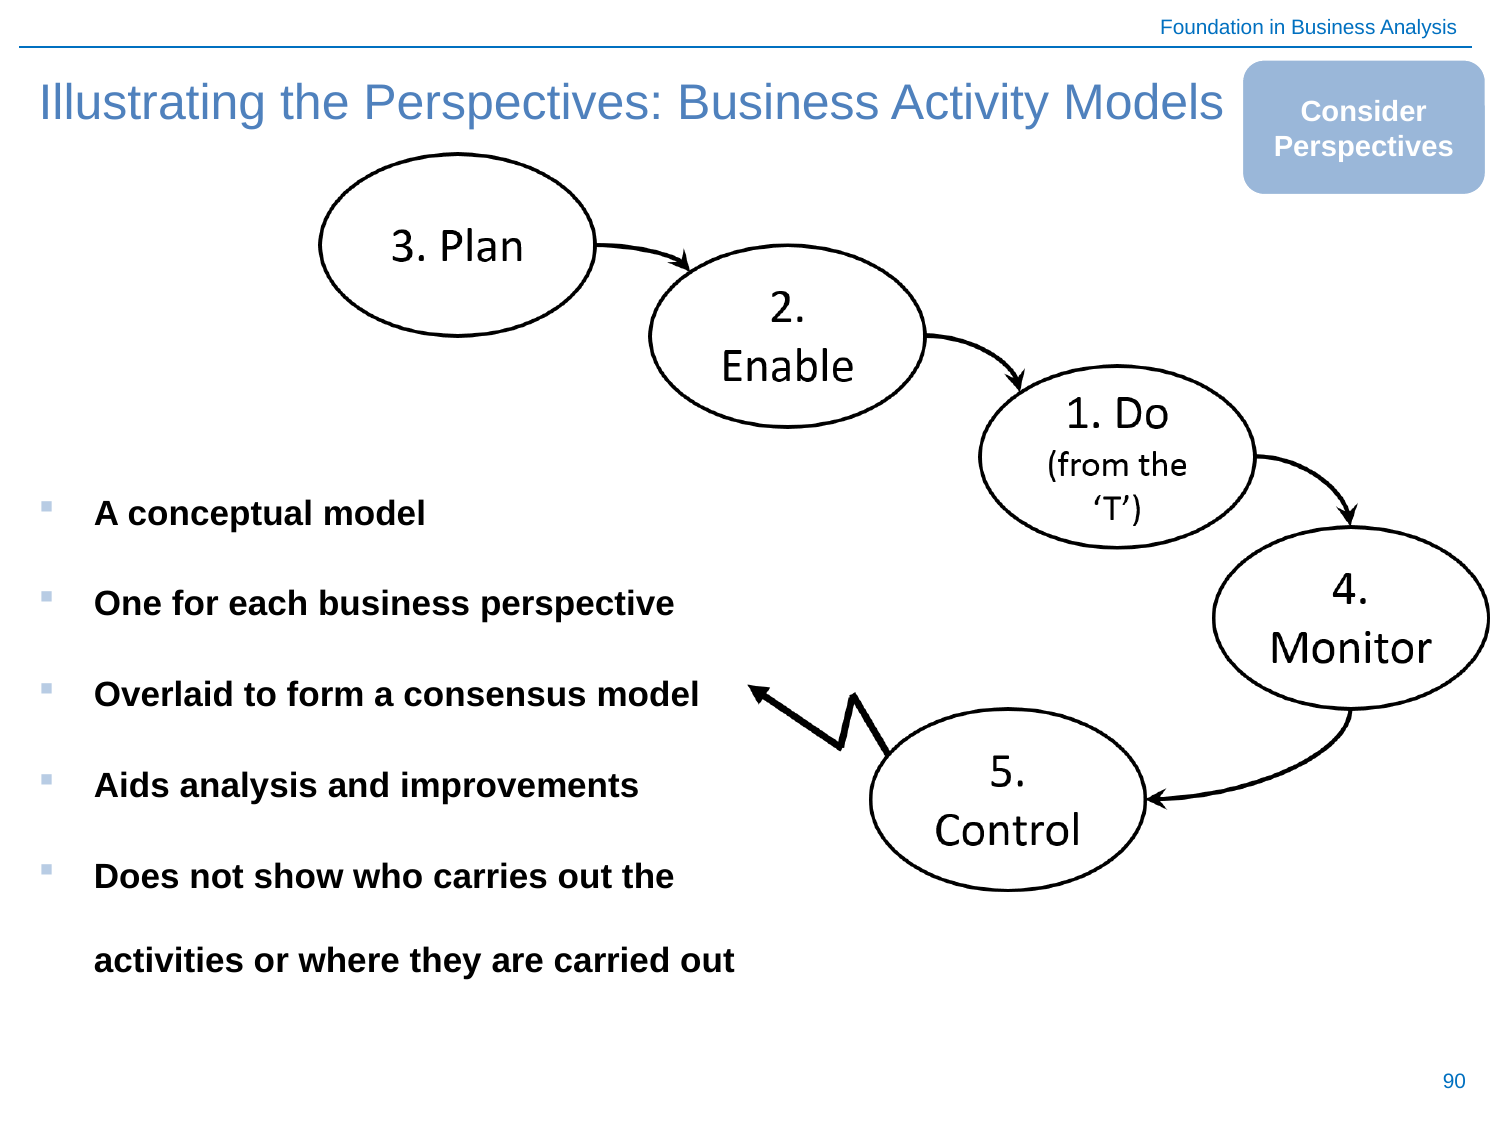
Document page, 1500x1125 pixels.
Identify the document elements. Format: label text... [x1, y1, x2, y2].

picture [318, 152, 1491, 892]
title Illustrating the Perspectives: Business Activity Models [23, 58, 1253, 141]
text_box [15, 24, 955, 139]
list A conceptual model One for each business perspective Overlaid to form a consensus model Aids analysis and improvements Does not show who carries out the activities or where they are carried out [23, 440, 754, 1125]
text_box Consider Perspectives [1238, 56, 1489, 152]
